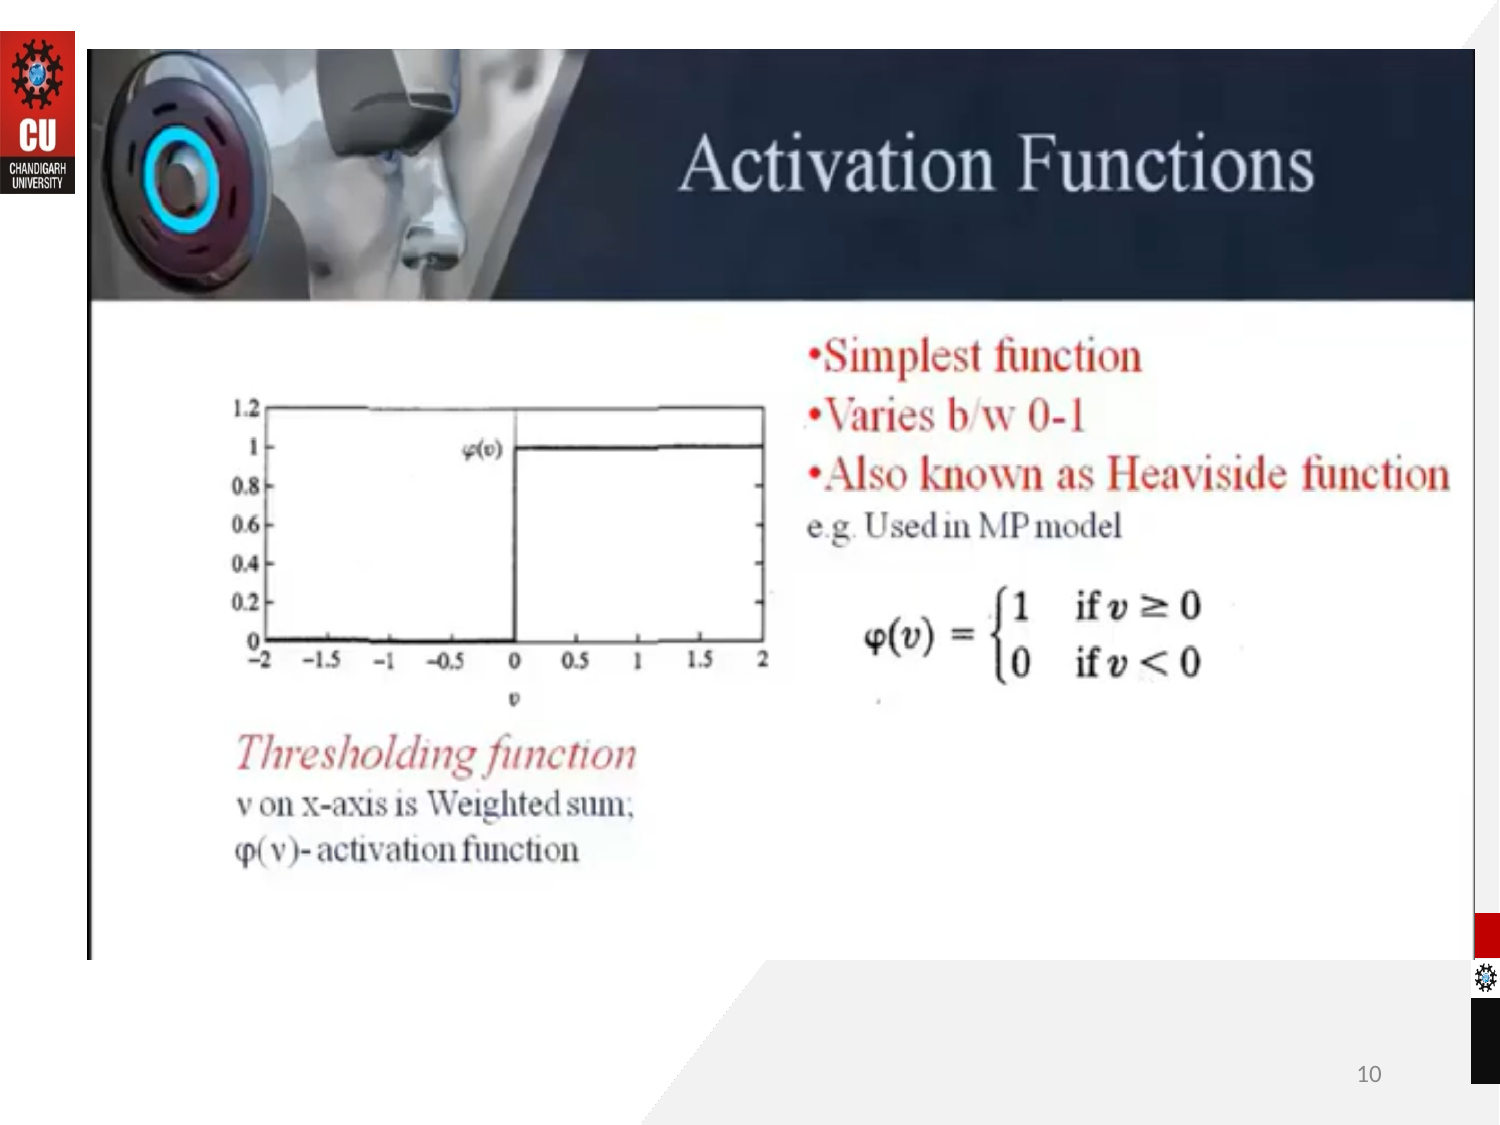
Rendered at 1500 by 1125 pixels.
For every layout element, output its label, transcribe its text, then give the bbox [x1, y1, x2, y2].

picture [0, 0, 1500, 1125]
slide_number 10 [1059, 1042, 1397, 1103]
